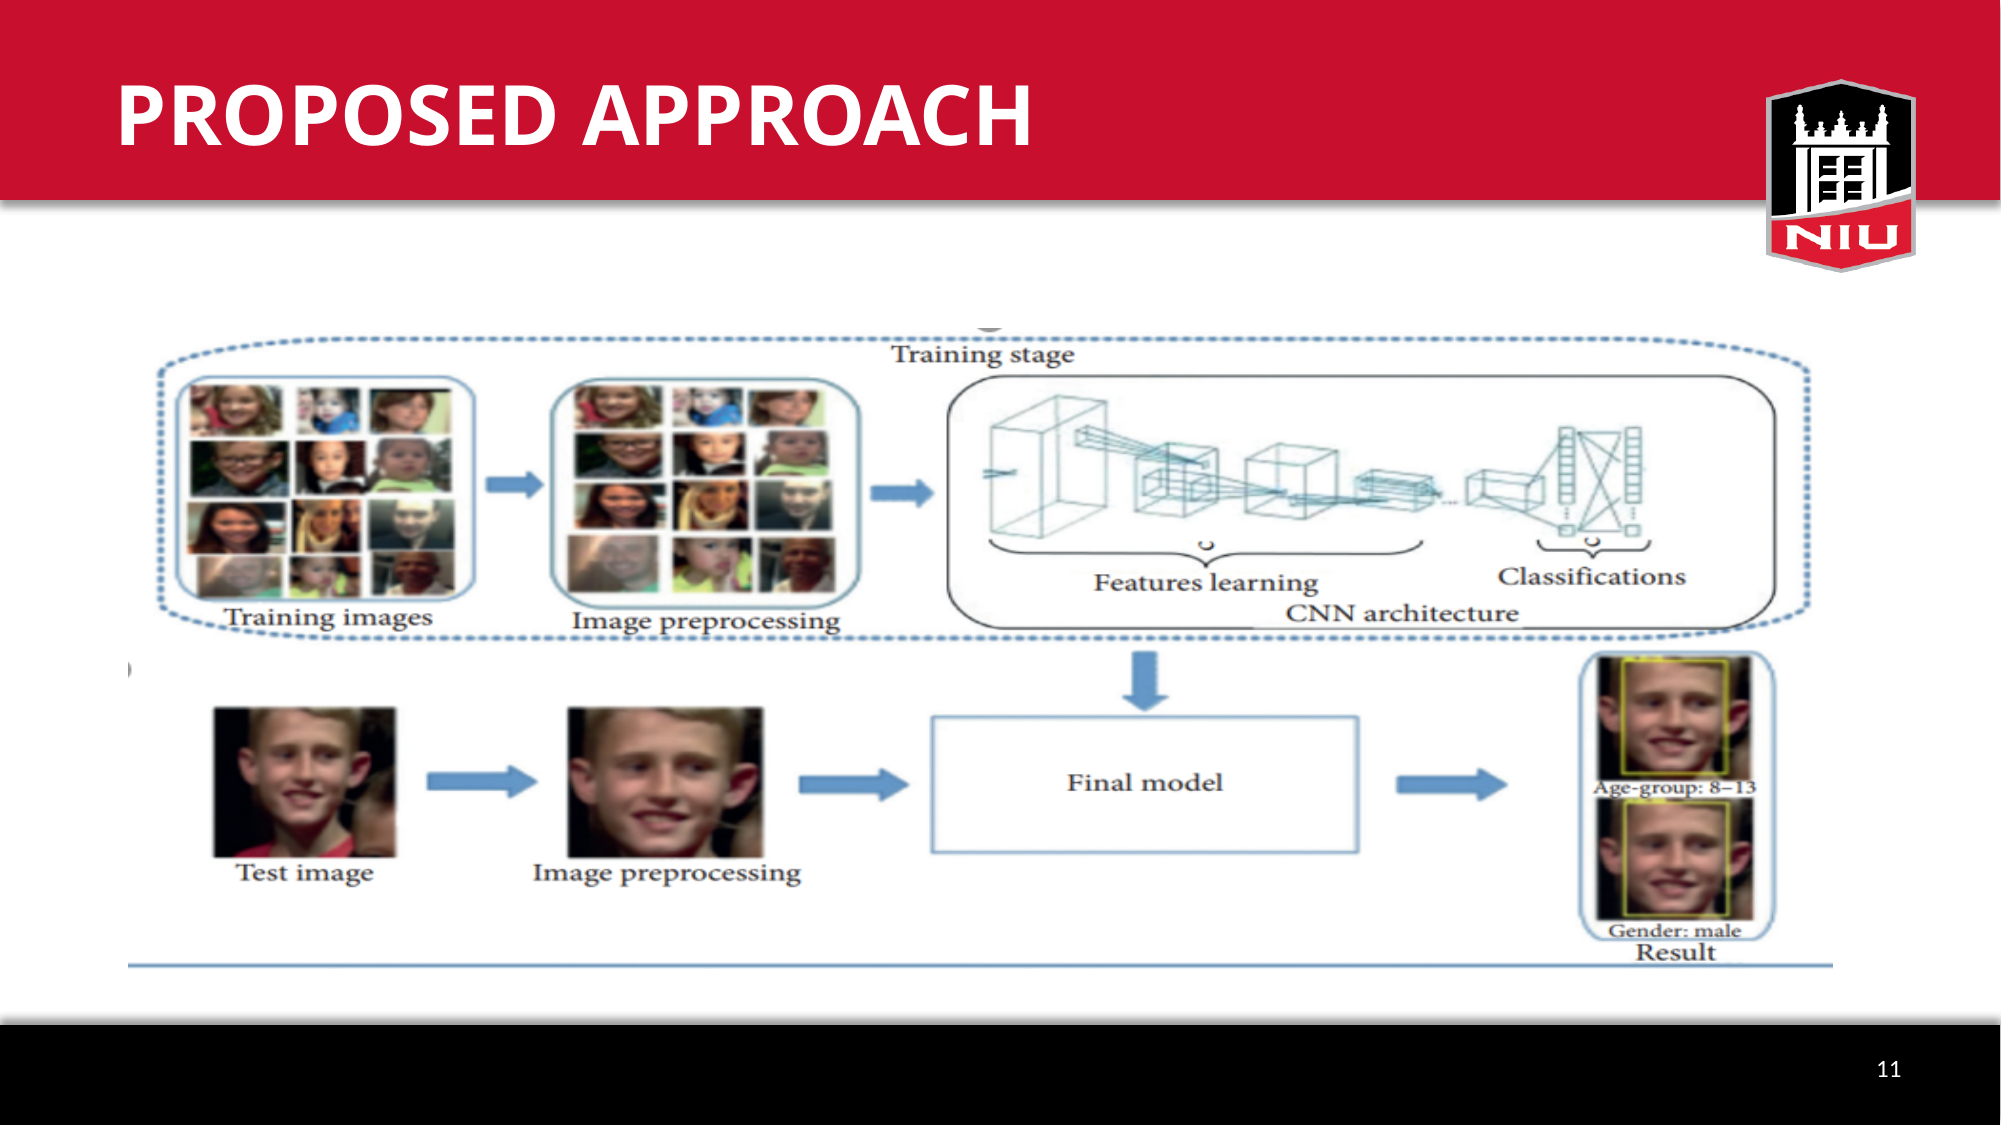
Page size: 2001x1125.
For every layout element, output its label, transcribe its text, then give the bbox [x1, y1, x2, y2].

slide_number 11 [1616, 1037, 1917, 1098]
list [128, 328, 1833, 973]
title PROPOSED APPROACH [99, 24, 1750, 200]
picture [1766, 79, 1916, 273]
